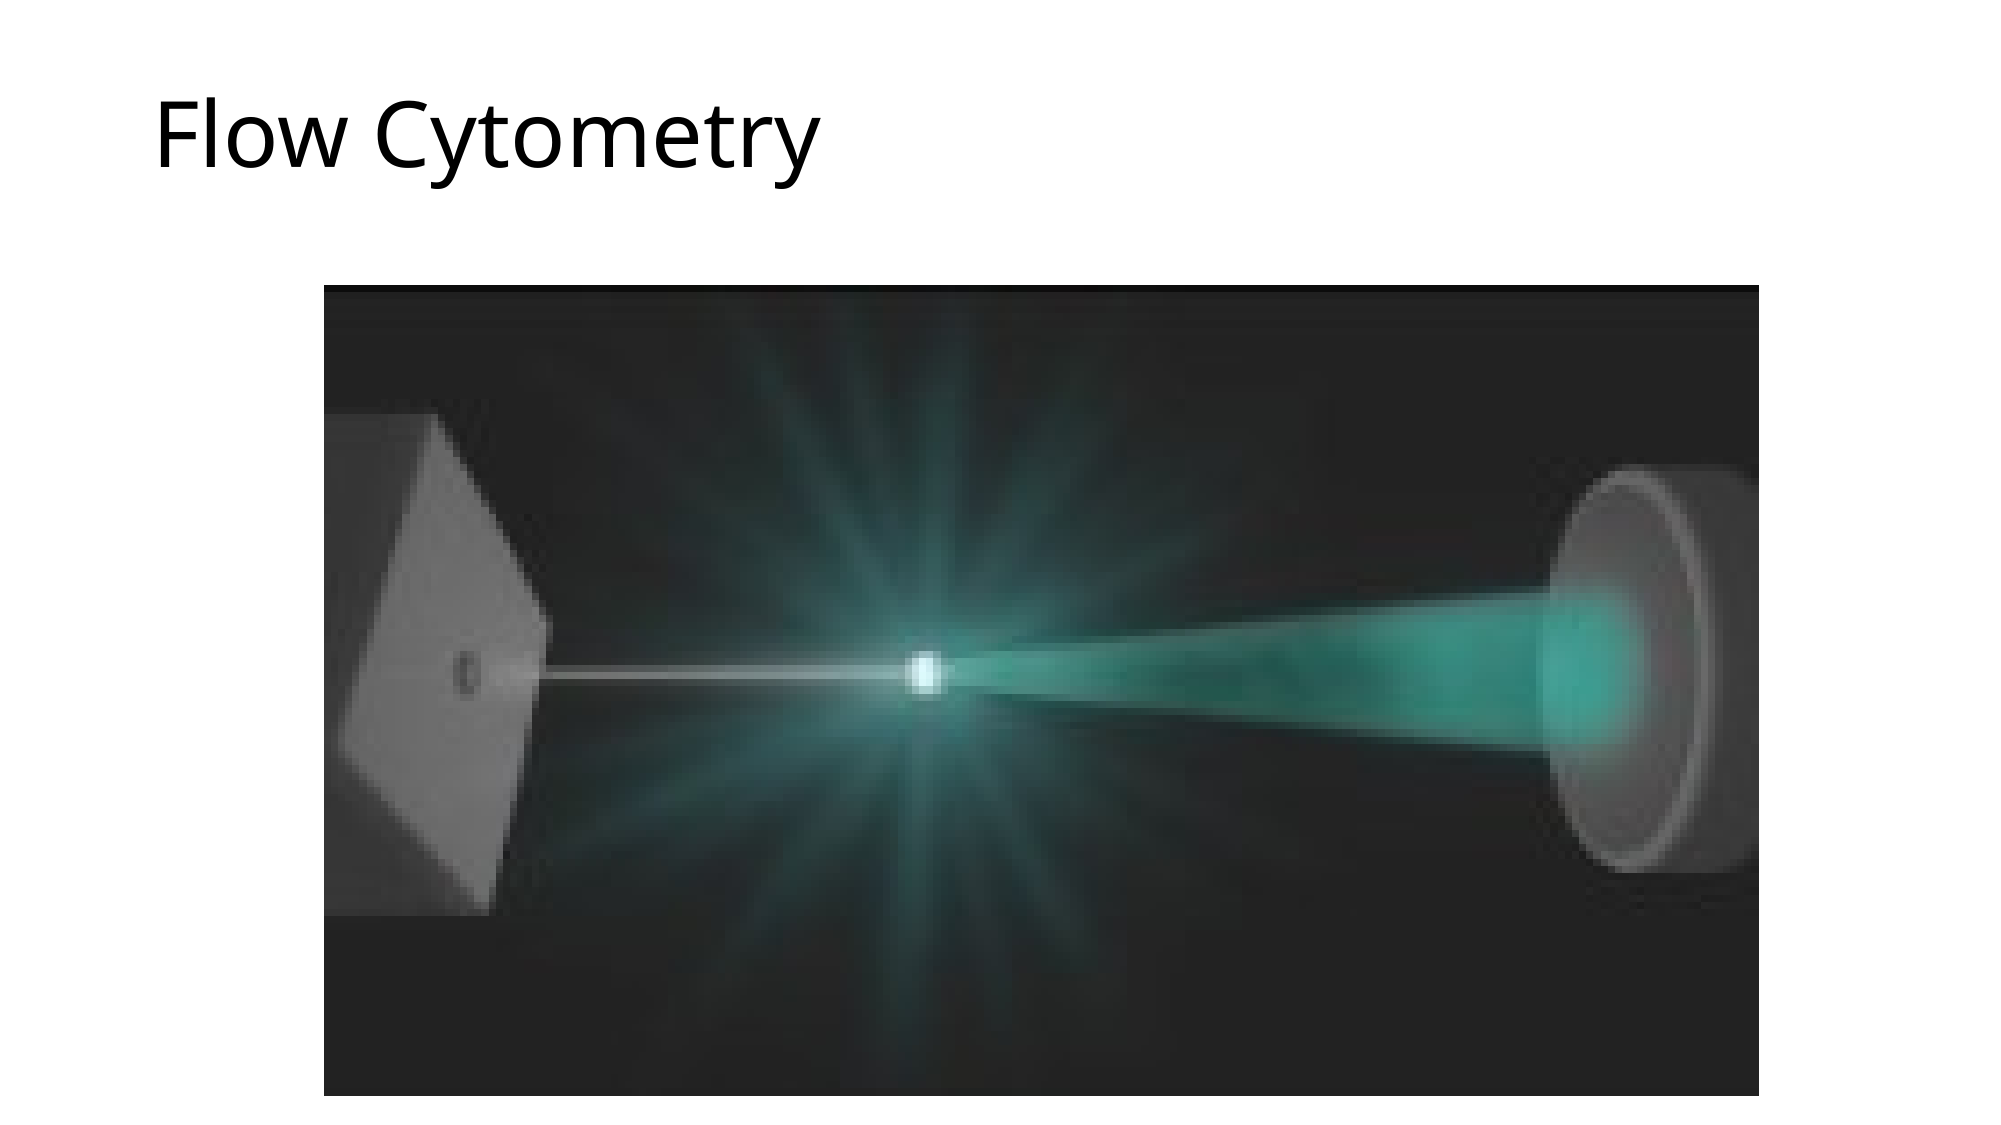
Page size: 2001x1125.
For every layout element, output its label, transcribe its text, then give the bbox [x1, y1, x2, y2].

title Flow Cytometry [137, 28, 1863, 247]
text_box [323, 284, 1760, 1097]
